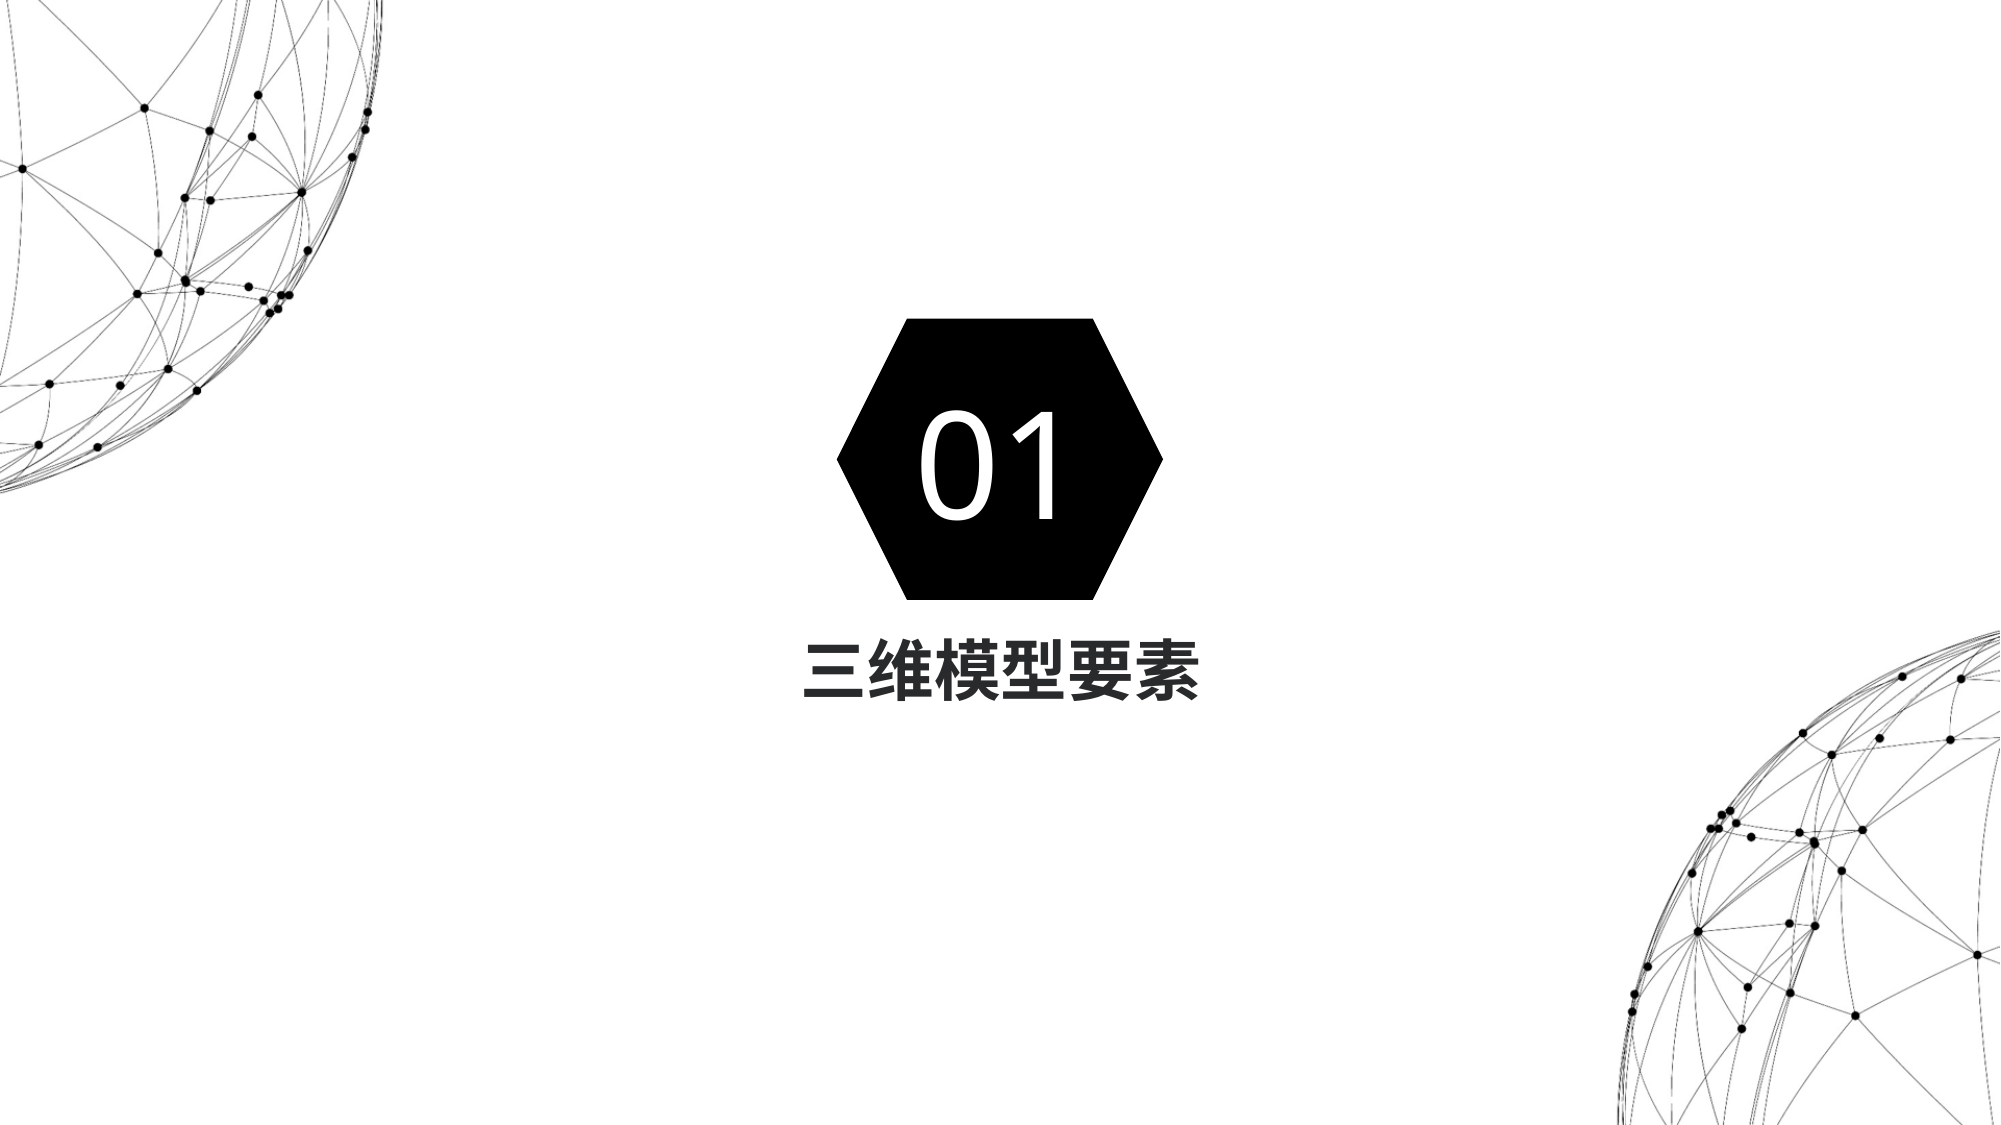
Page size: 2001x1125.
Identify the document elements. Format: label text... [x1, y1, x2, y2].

text_box 三维模型要素 [793, 621, 1209, 717]
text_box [836, 318, 1164, 601]
picture [0, 0, 2000, 1125]
